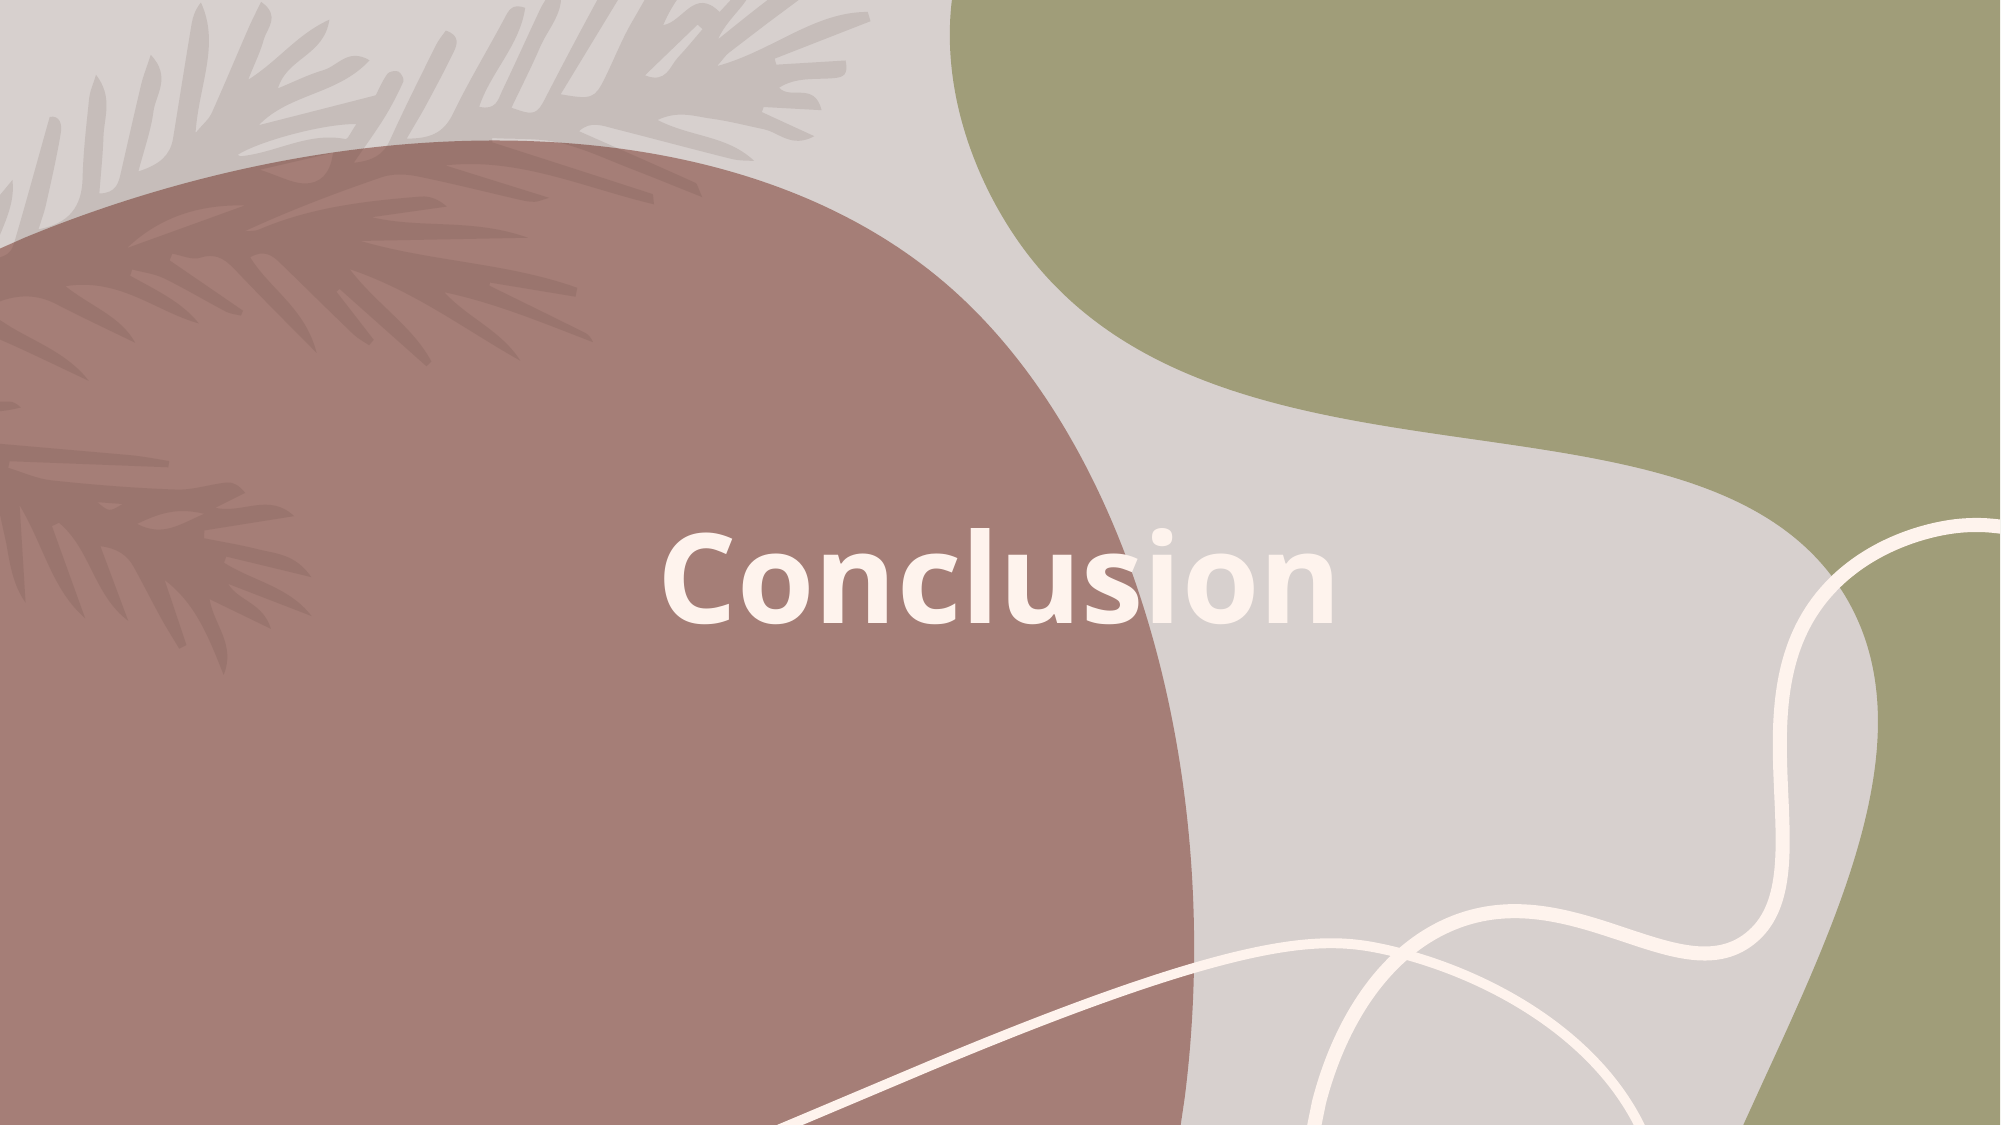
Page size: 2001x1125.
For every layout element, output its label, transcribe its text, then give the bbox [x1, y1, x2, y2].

title Conclusion [526, 44, 1474, 659]
